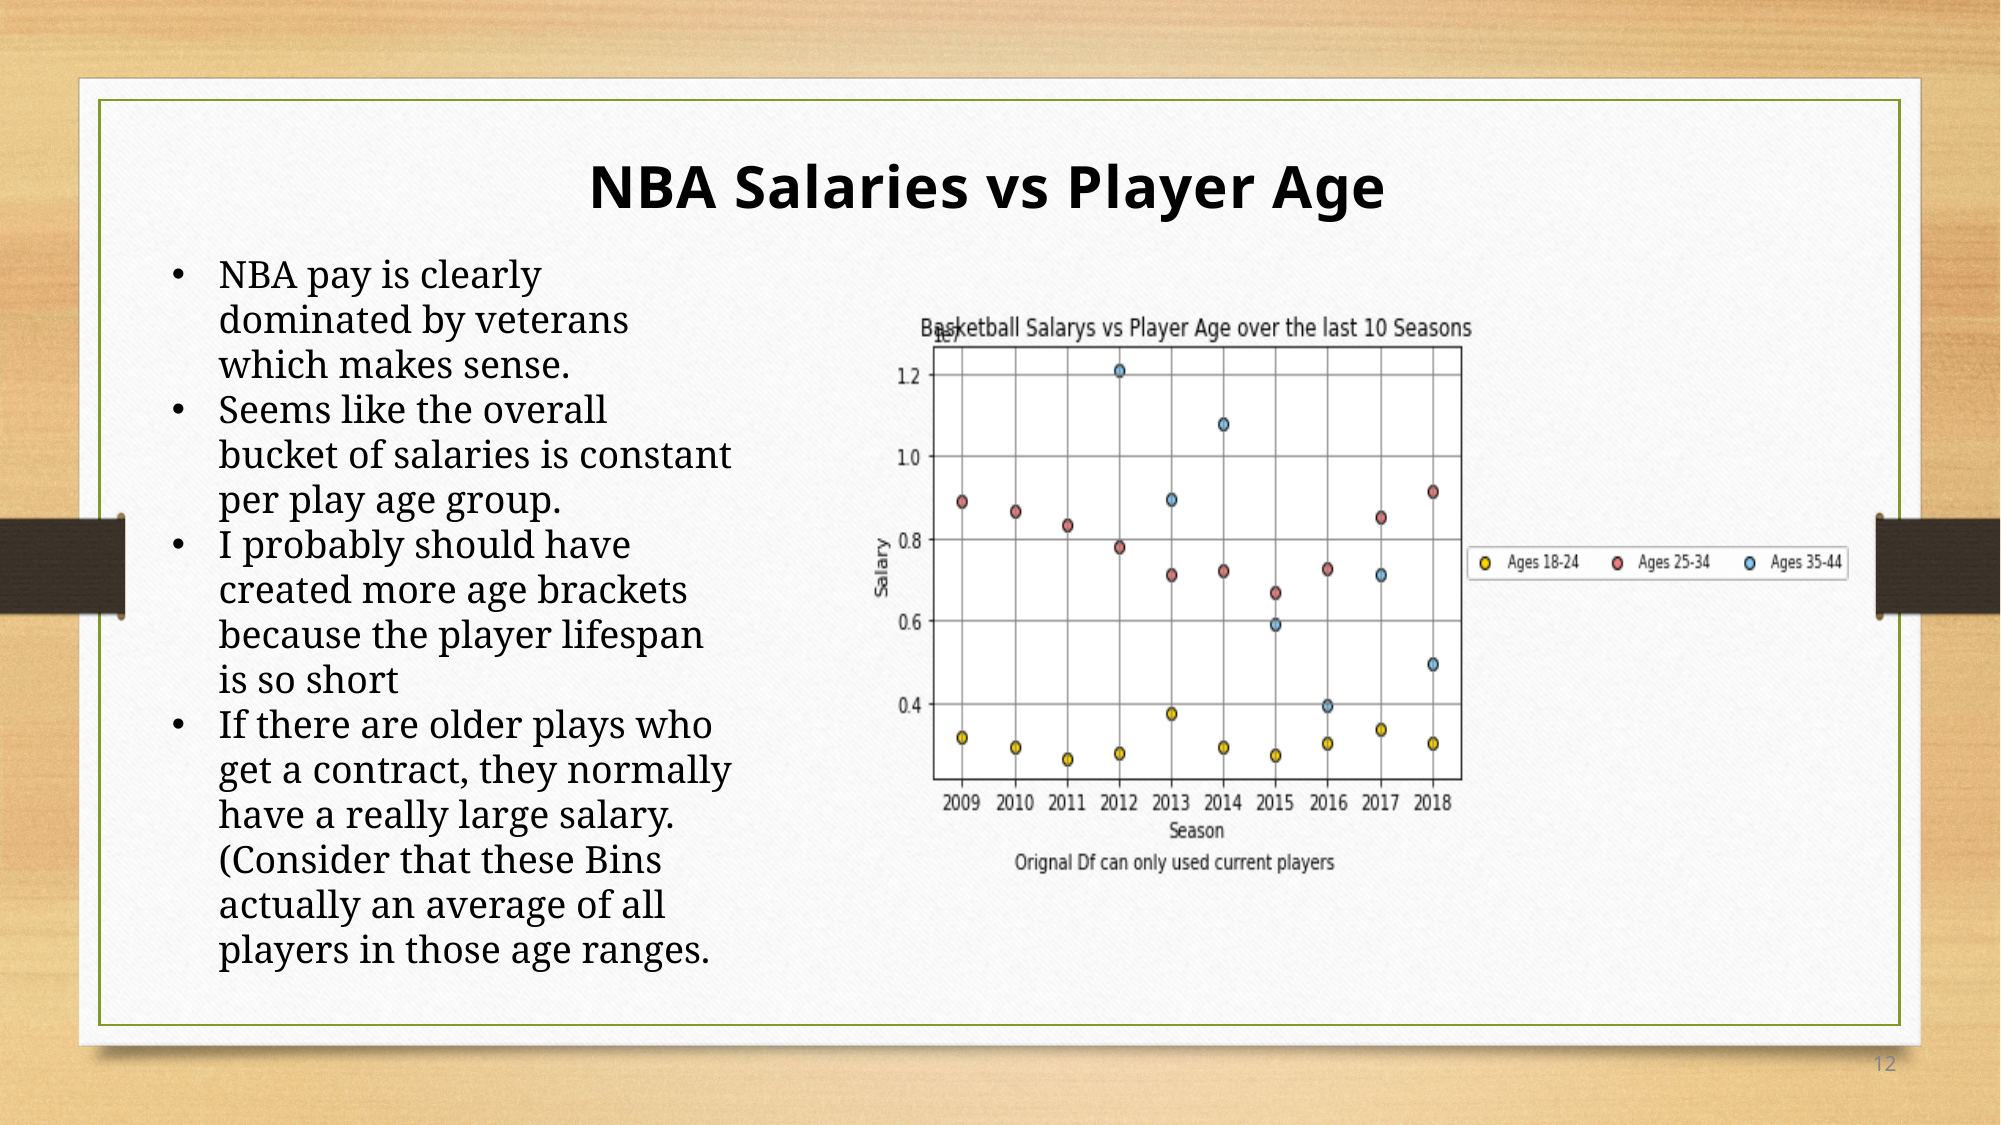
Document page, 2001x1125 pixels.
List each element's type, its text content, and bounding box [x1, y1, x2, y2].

picture [0, 0, 2001, 1125]
slide_number 12 [1857, 1034, 1918, 1095]
title NBA Salaries vs Player Age [502, 126, 1474, 244]
text_box NBA pay is clearly dominated by veterans which makes sense. Seems like the overall bucket of salaries is constant per play age group. I probably should have created more age brackets because the player lifespan is so short If there are older plays who get a contract, they normally have a really large salary. (Consider that these Bins actually an average of all players in those age ranges. [157, 243, 750, 979]
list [863, 303, 1858, 887]
